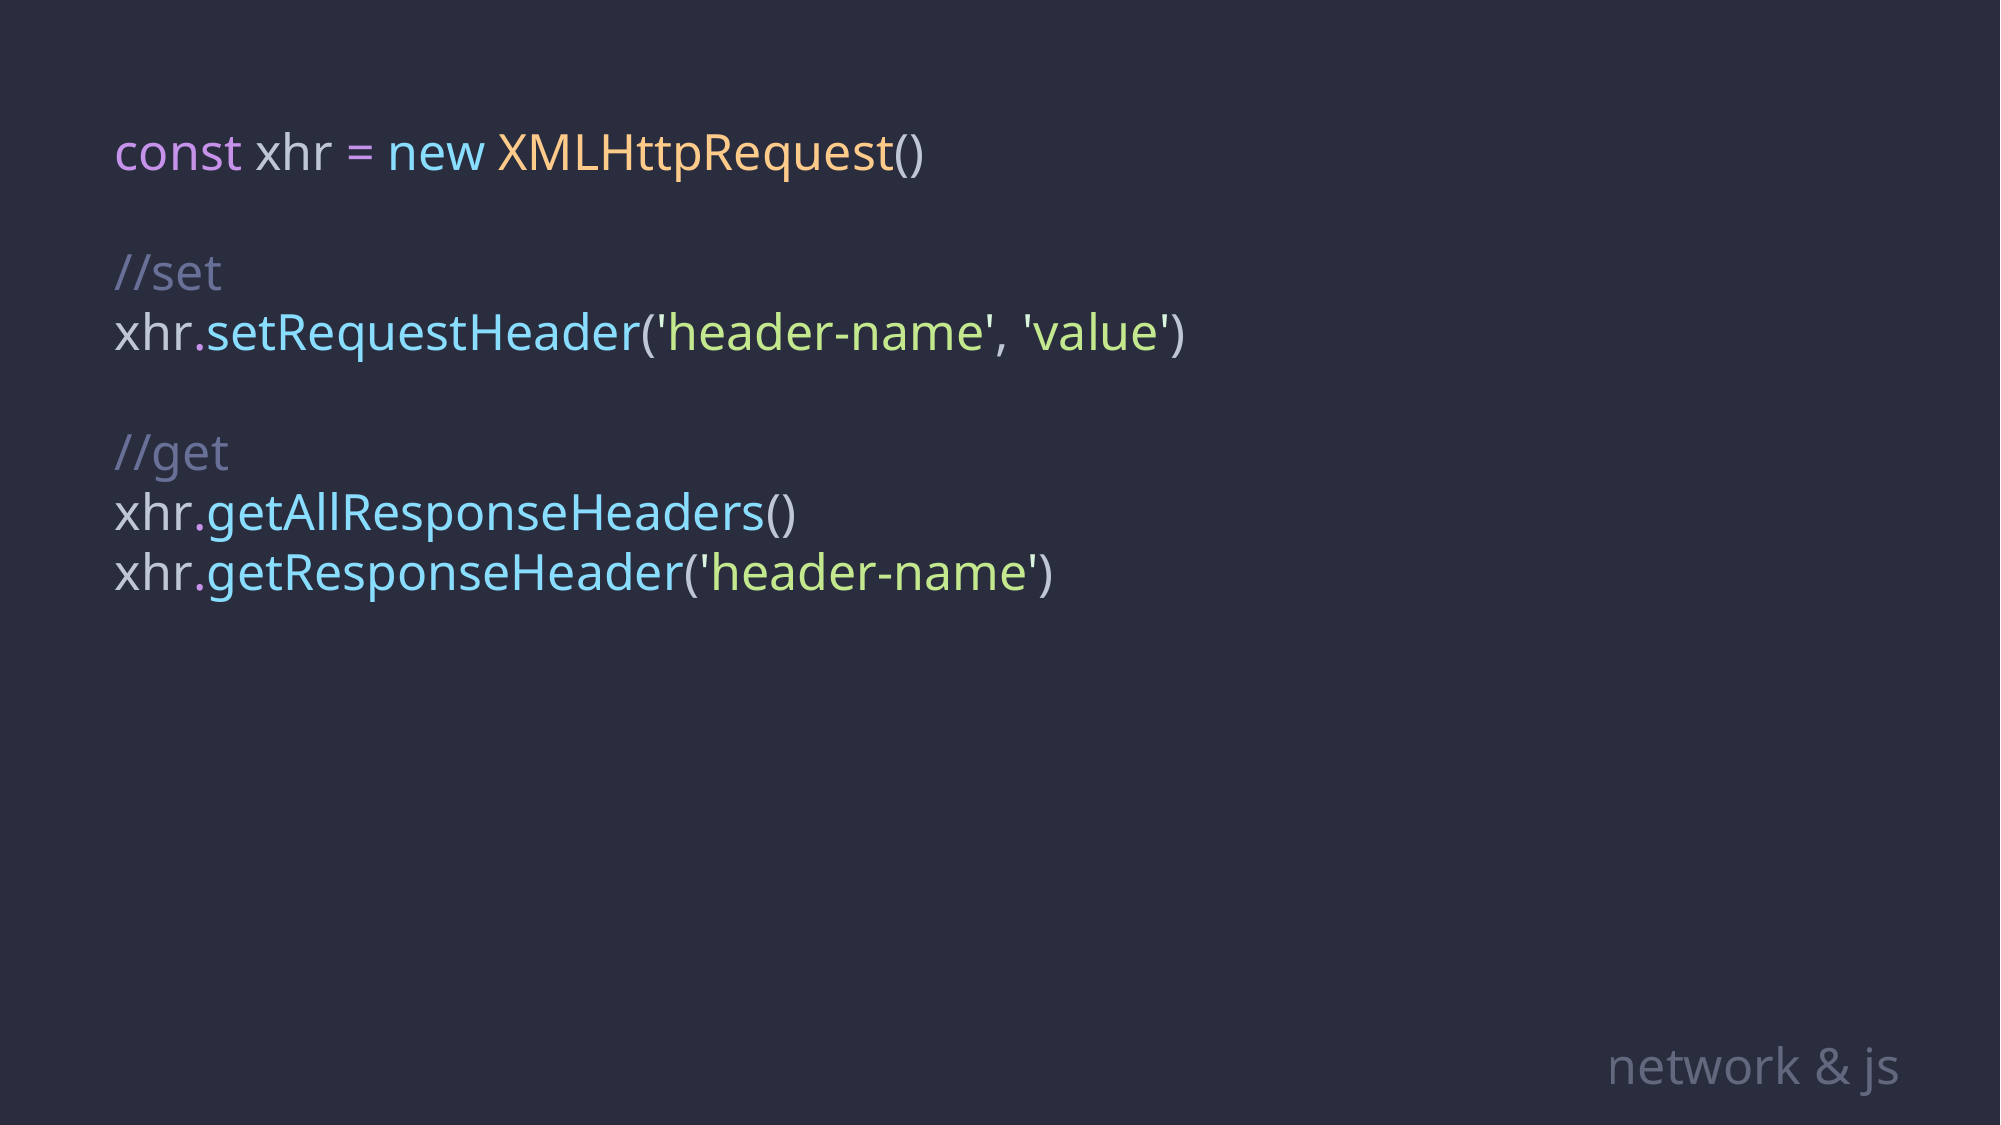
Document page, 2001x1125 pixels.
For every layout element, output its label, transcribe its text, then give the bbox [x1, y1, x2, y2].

text_box const xhr = new XMLHttpRequest() //set xhr.setRequestHeader('header-name', 'value') //get xhr.getAllResponseHeaders() xhr.getResponseHeader('header-name') [100, 113, 1500, 608]
list network & js [100, 1037, 1901, 1100]
